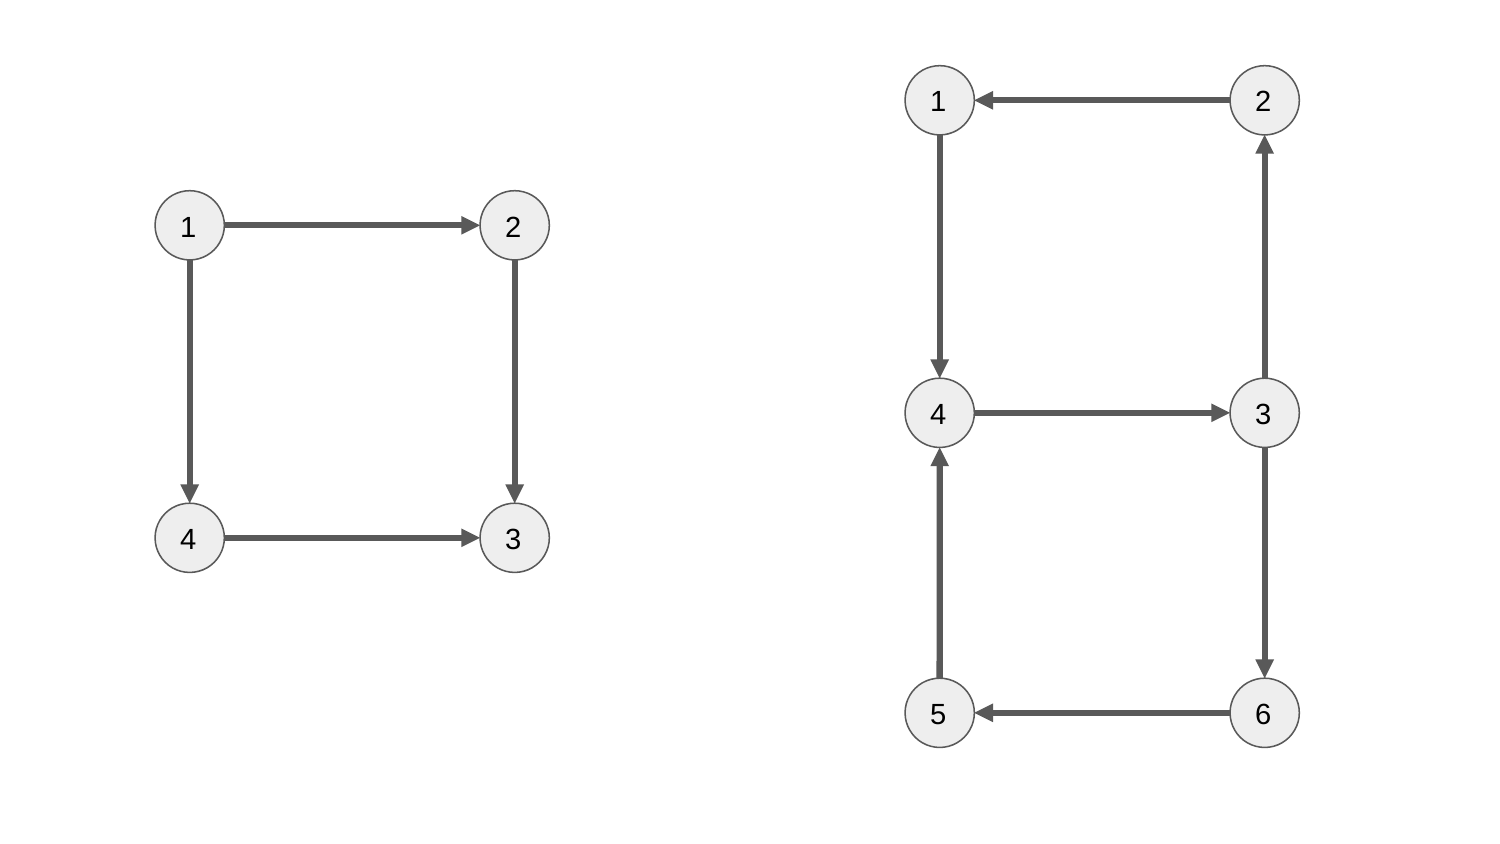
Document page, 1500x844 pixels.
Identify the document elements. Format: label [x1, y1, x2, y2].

text_box [155, 190, 550, 573]
text_box [905, 65, 1300, 748]
